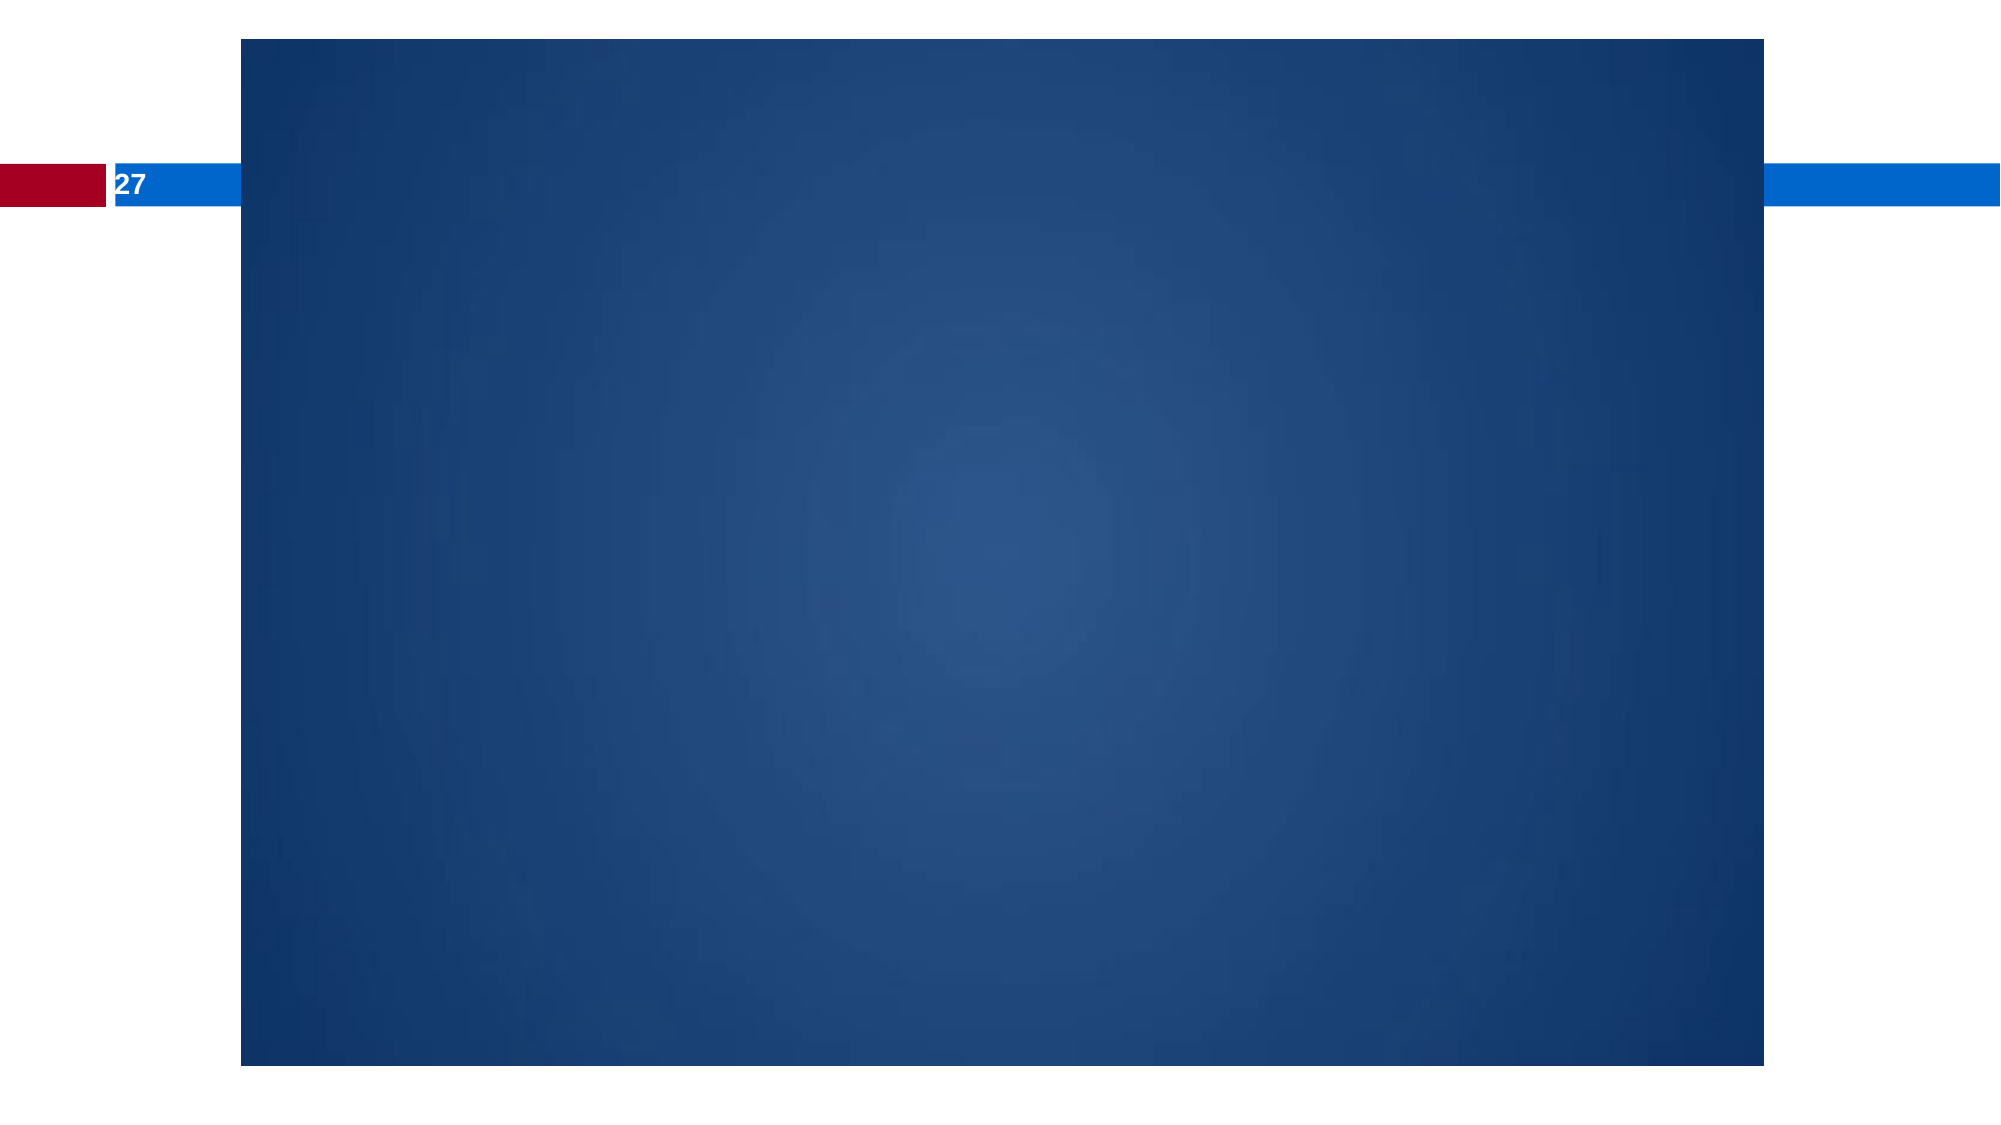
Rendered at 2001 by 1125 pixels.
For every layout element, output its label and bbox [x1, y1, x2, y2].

text_box [240, 38, 1765, 1067]
